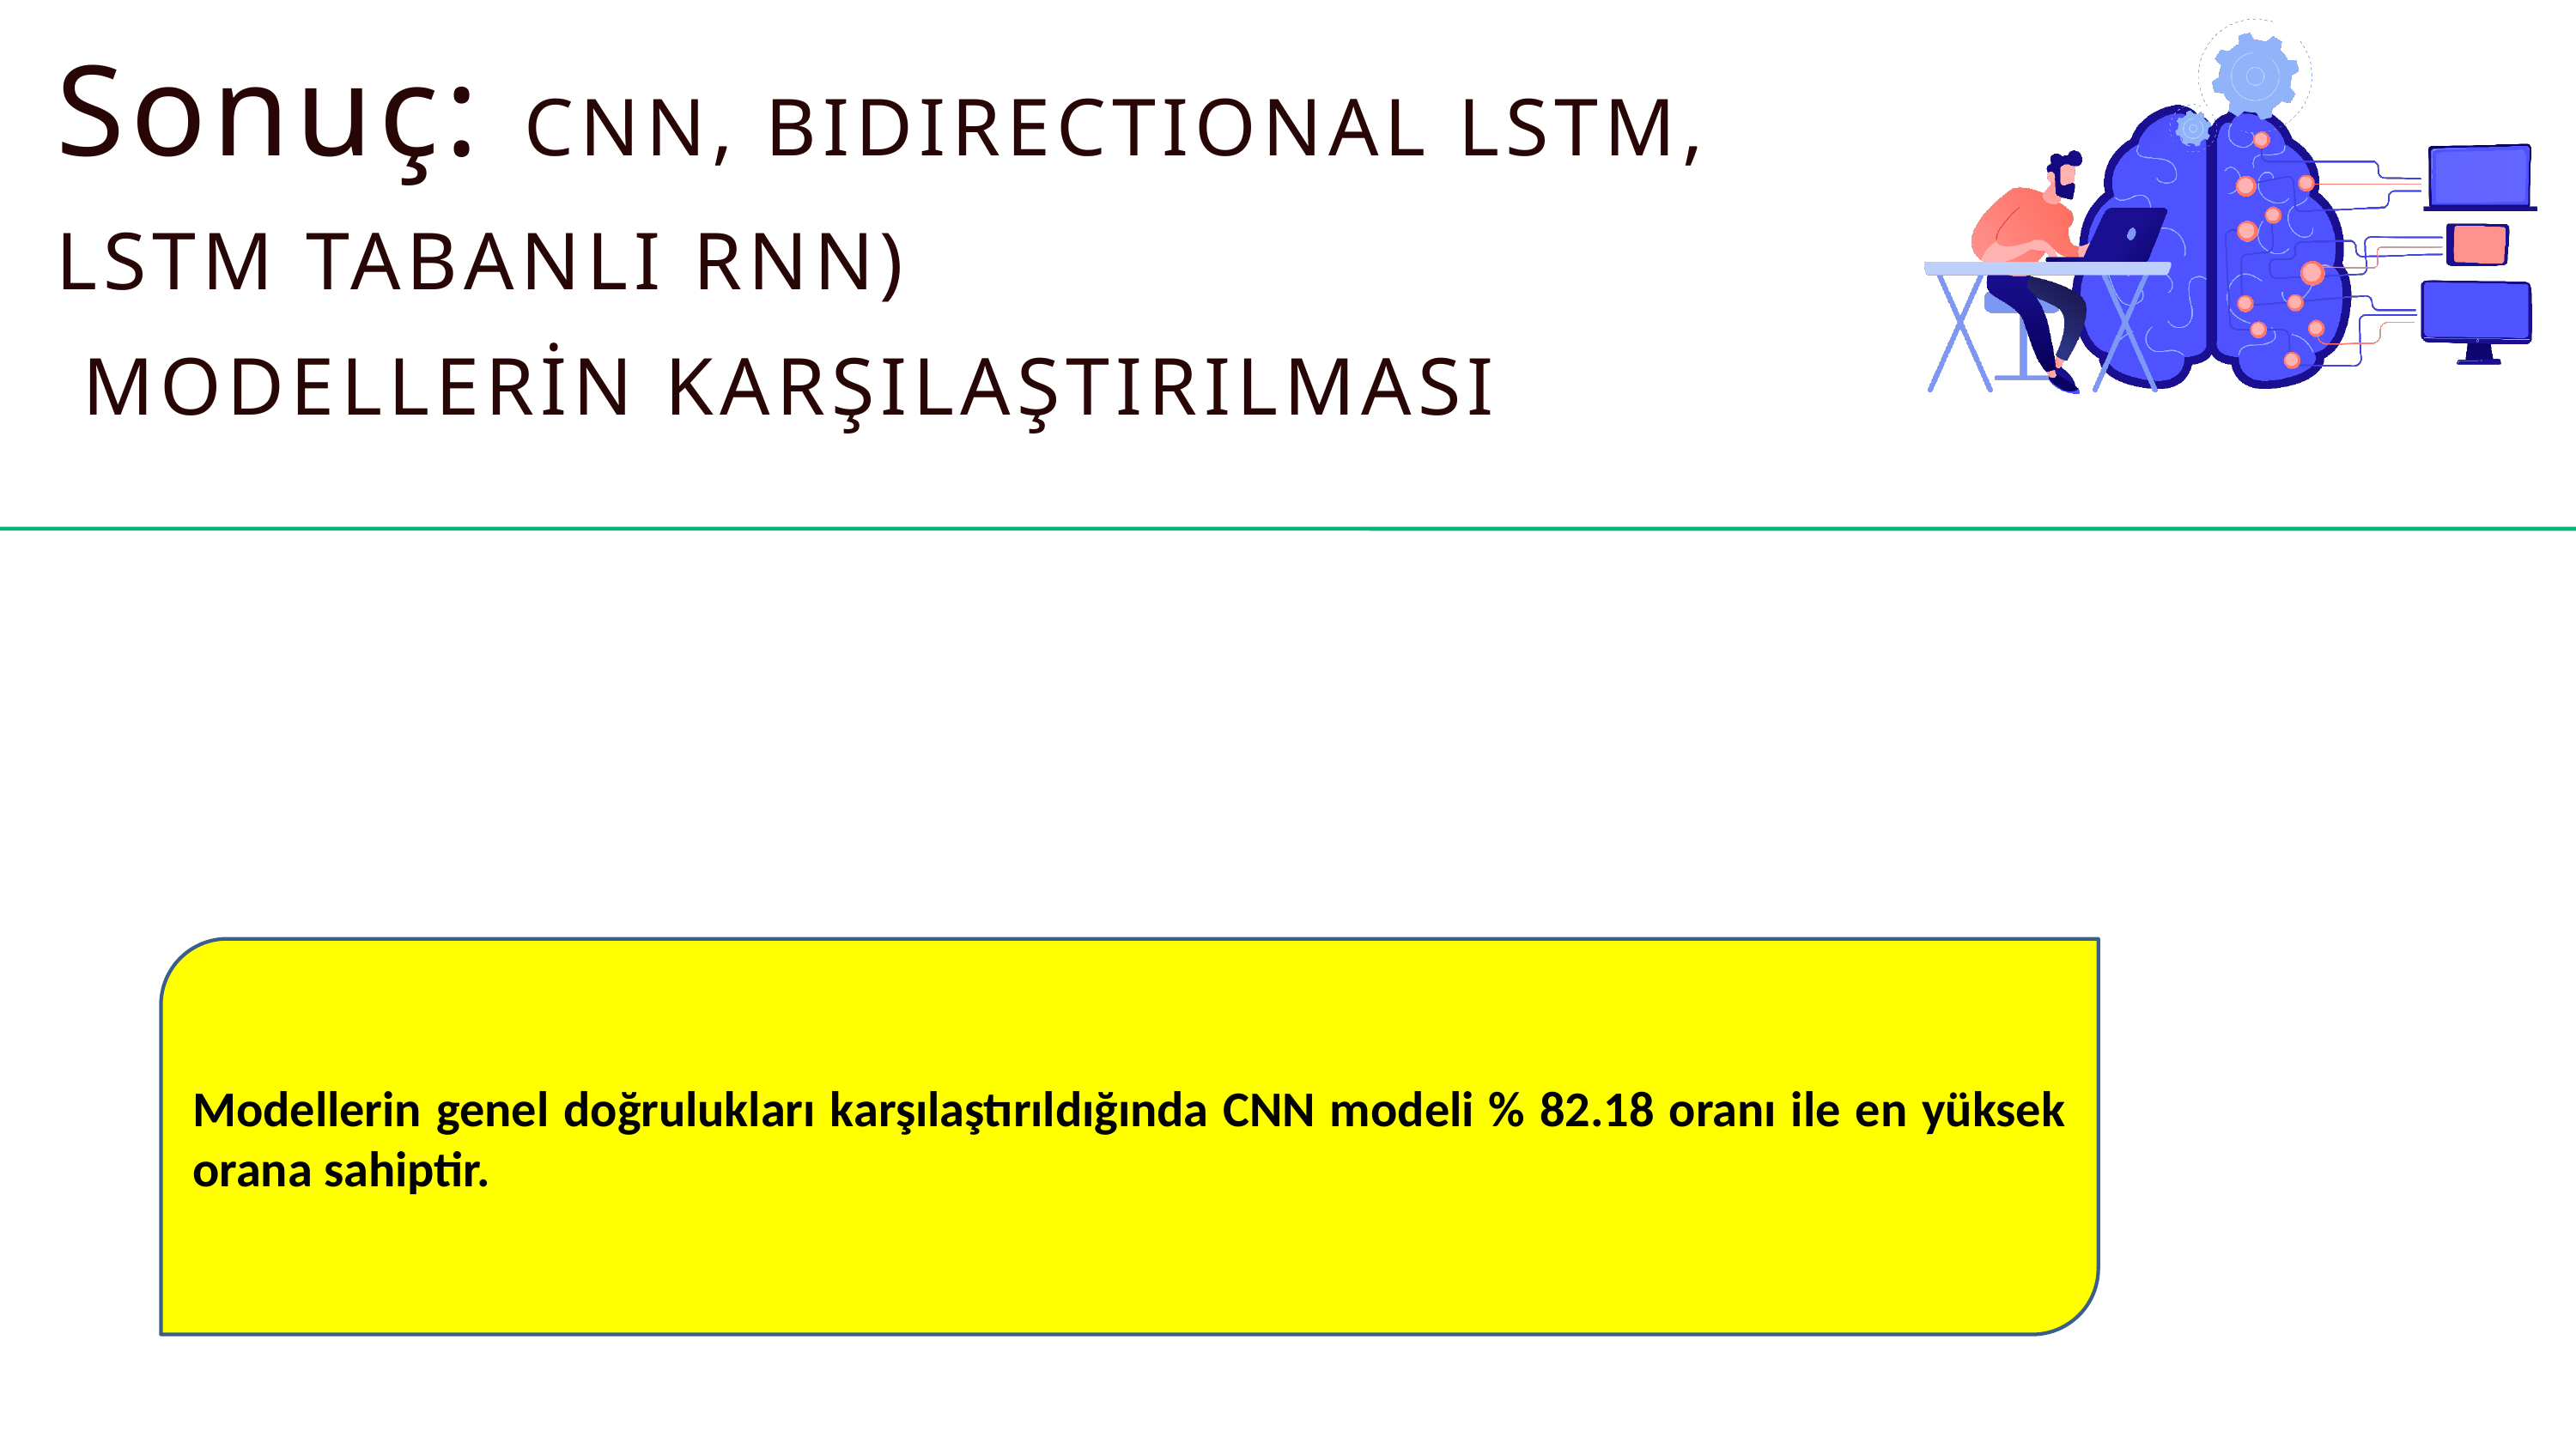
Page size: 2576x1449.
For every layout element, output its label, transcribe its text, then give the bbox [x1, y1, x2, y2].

text_box Sonuç: CNN, BIDIRECTIONAL LSTM, LSTM TABANLI RNN) MODELLERİN KARŞILAŞTIRILMASI [56, 55, 1881, 432]
picture [1886, 3, 2576, 435]
text_box Modellerin genel doğrulukları karşılaştırıldığında CNN modeli % 82.18 oranı ile en yüksek orana sahiptir. [159, 937, 2100, 1337]
